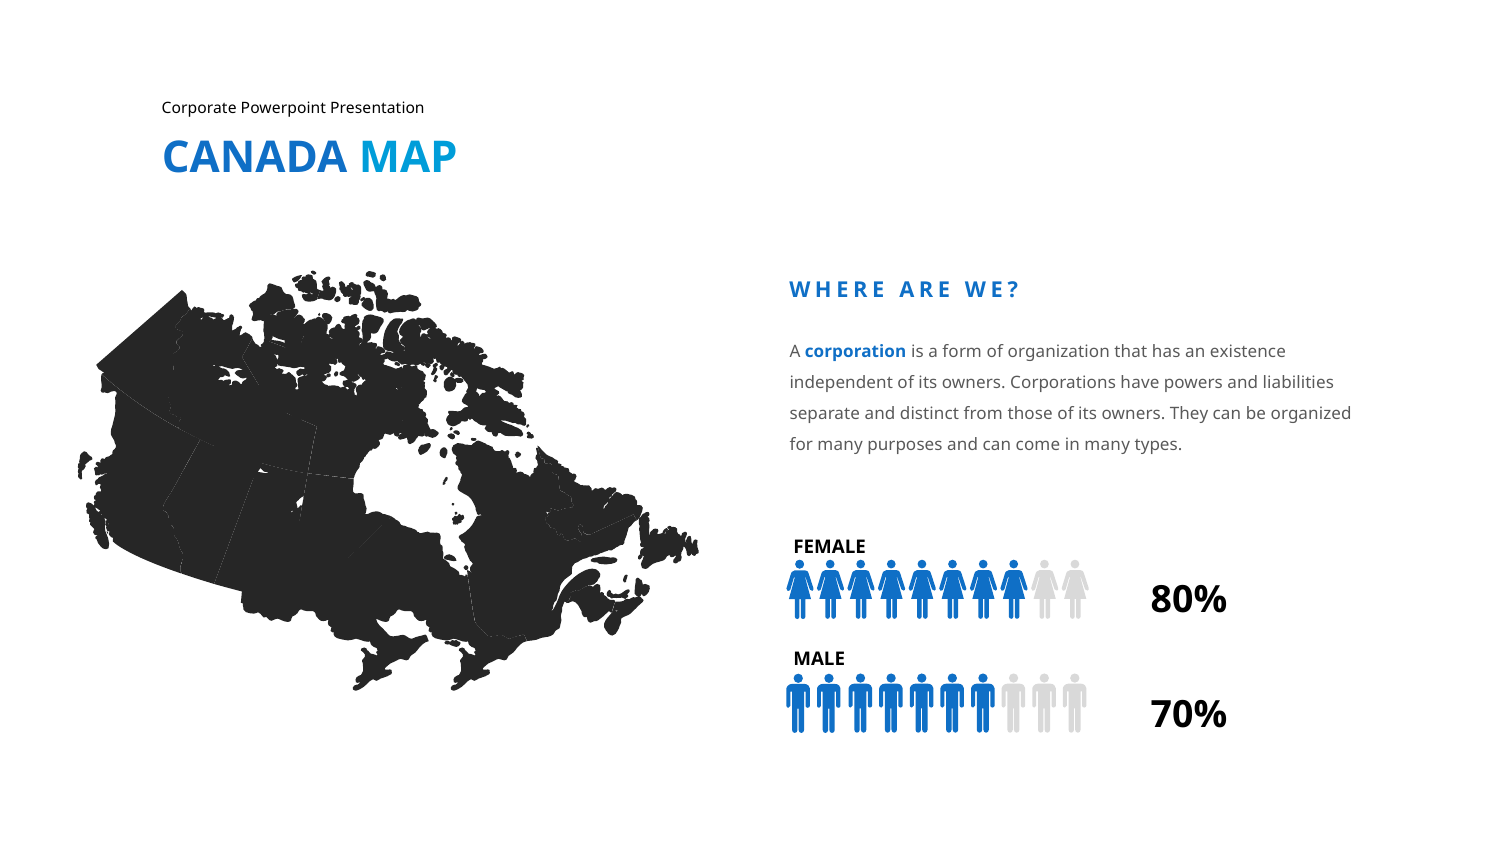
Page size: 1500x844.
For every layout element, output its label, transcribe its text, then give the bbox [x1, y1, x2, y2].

text_box Corporate Powerpoint Presentation [146, 90, 577, 125]
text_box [786, 673, 1087, 733]
text_box WHERE ARE WE? [774, 267, 1180, 309]
text_box MALE [778, 627, 935, 676]
text_box 80% [1135, 544, 1272, 628]
text_box CANADA MAP [147, 121, 587, 189]
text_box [77, 270, 700, 691]
text_box 70% [1135, 660, 1272, 743]
text_box FEMALE [778, 516, 1030, 565]
text_box A corporation is a form of organization that has an existence independent of its owners. Corporations have powers and liabilities separate and distinct from those of its owners. They can be organized for many purposes and can come in many types. [774, 322, 1377, 462]
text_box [786, 559, 1089, 620]
